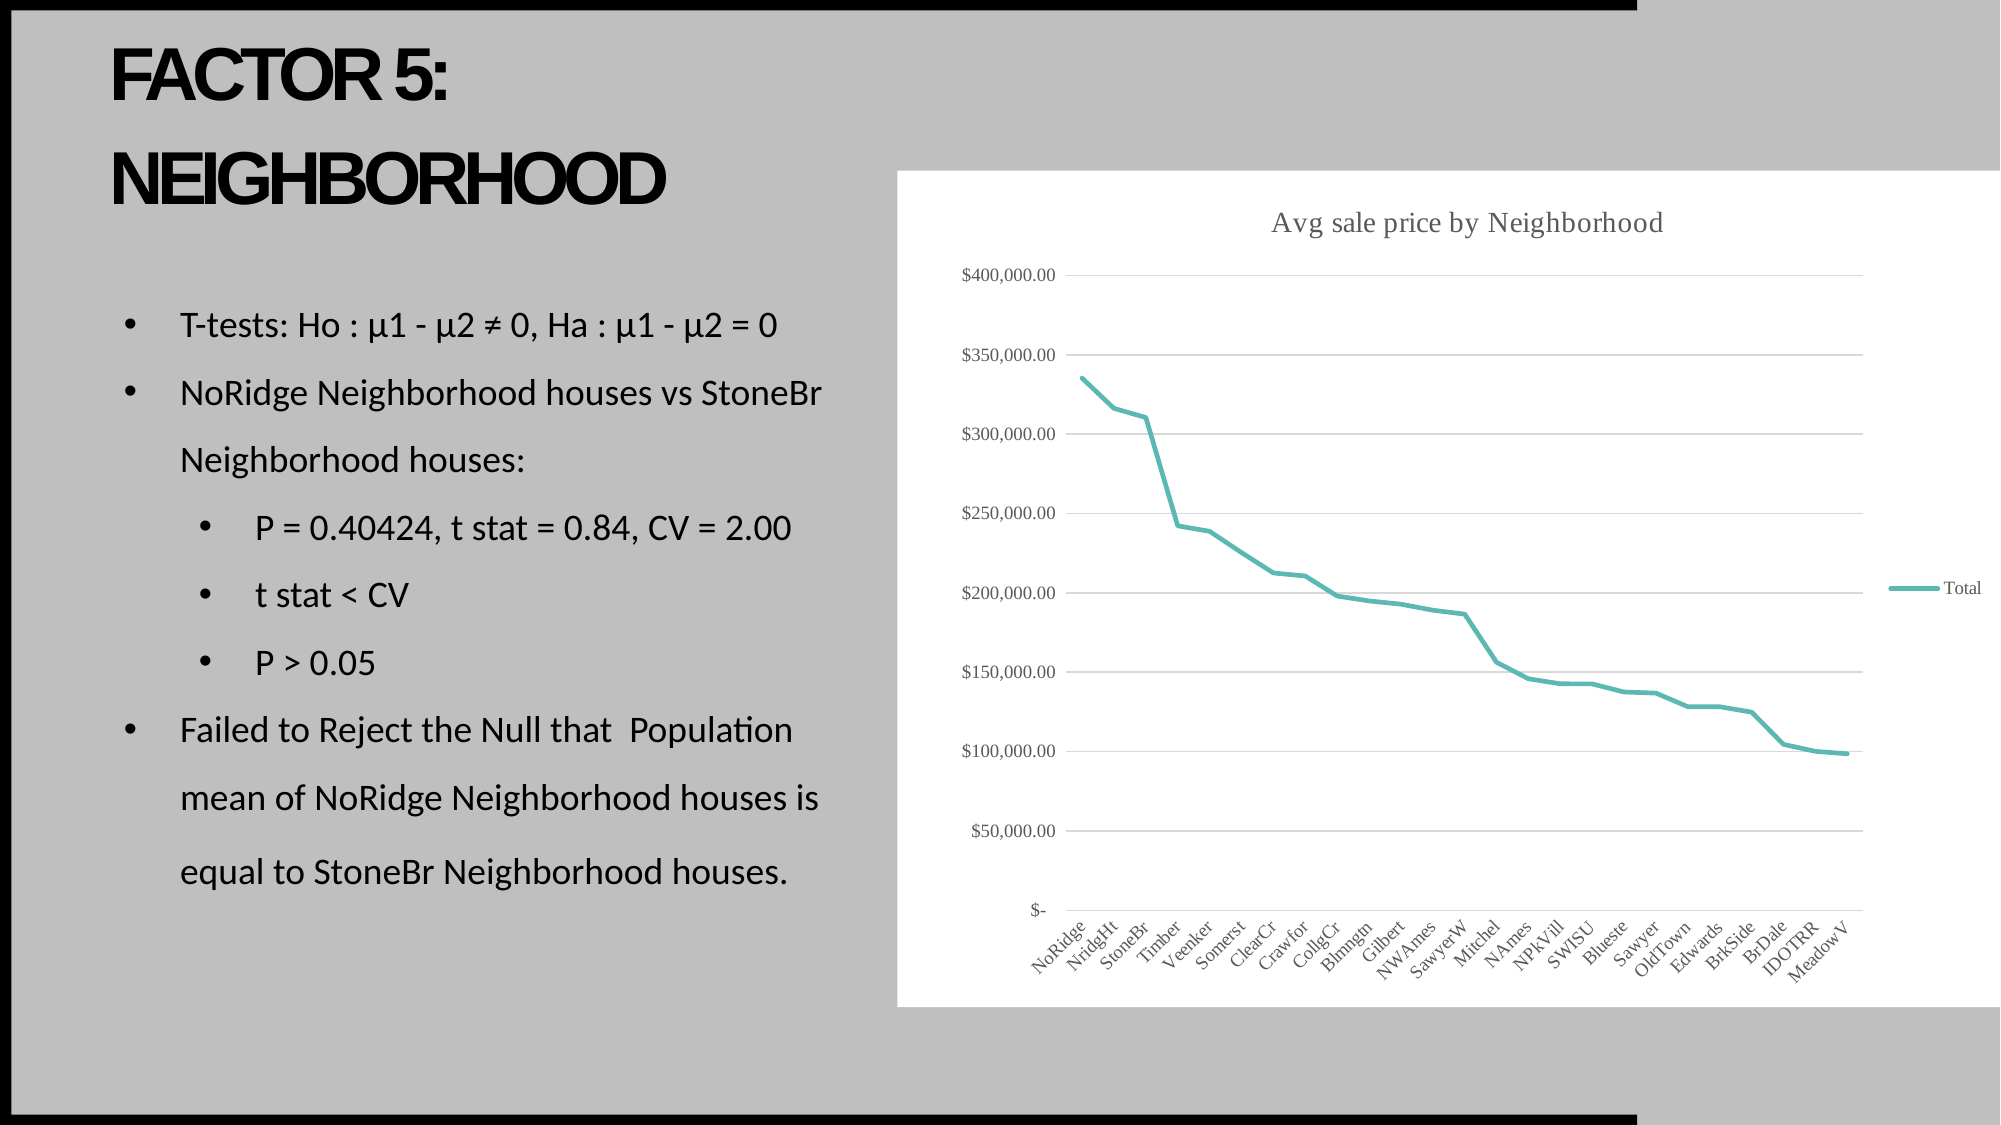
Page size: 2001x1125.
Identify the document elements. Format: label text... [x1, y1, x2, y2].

text_box T-tests: Ho : µ1 - µ2 ≠ 0, Ha : µ1 - µ2 = 0 NoRidge Neighborhood houses vs StoneBr Neighborhood houses: P = 0.40424, t stat = 0.84, CV = 2.00 t stat < CV P > 0.05 Failed to Reject the Null that Population mean of NoRidge Neighborhood houses is equal to StoneBr Neighborhood houses. [109, 270, 898, 968]
chart [935, 172, 2000, 1005]
text_box [896, 220, 2000, 1008]
title Factor 5: Neighborhood [109, 120, 1242, 220]
